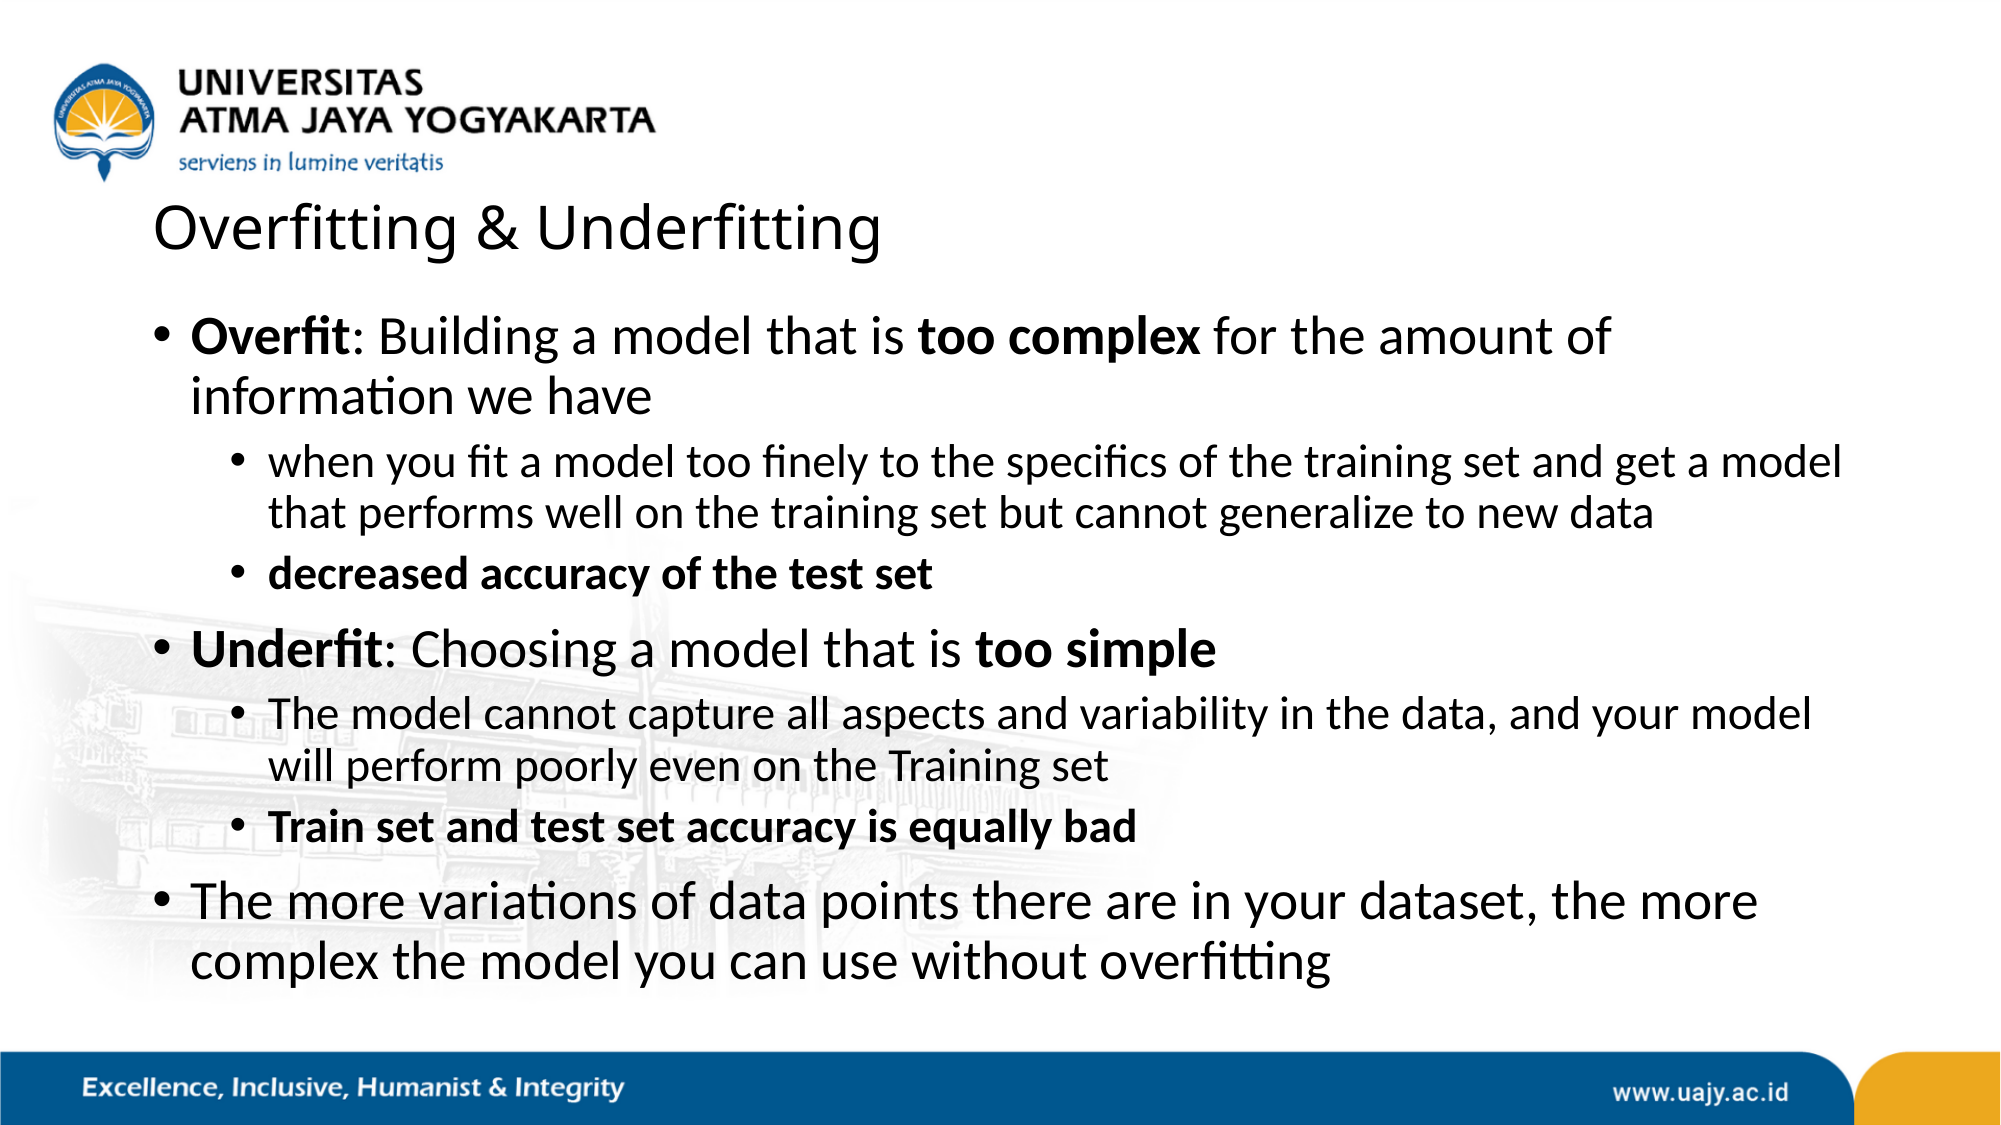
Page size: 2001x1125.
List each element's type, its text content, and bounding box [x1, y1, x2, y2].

title Overfitting & Underfitting [137, 189, 1863, 271]
picture [0, 0, 2001, 1125]
list Overfit: Building a model that is too complex for the amount of information we have when you fit a model too finely to the specifics of the training set and get a model that performs well on the training set but cannot generalize to new data decreased accuracy of the test set Underfit: Choosing a model that is too simple The model cannot capture all aspects and variability in the data, and your model will perform poorly even on the Training set Train set and test set accuracy is equally bad The more variations of data points there are in your dataset, the more complex the model you can use without overfitting [137, 299, 1863, 1014]
